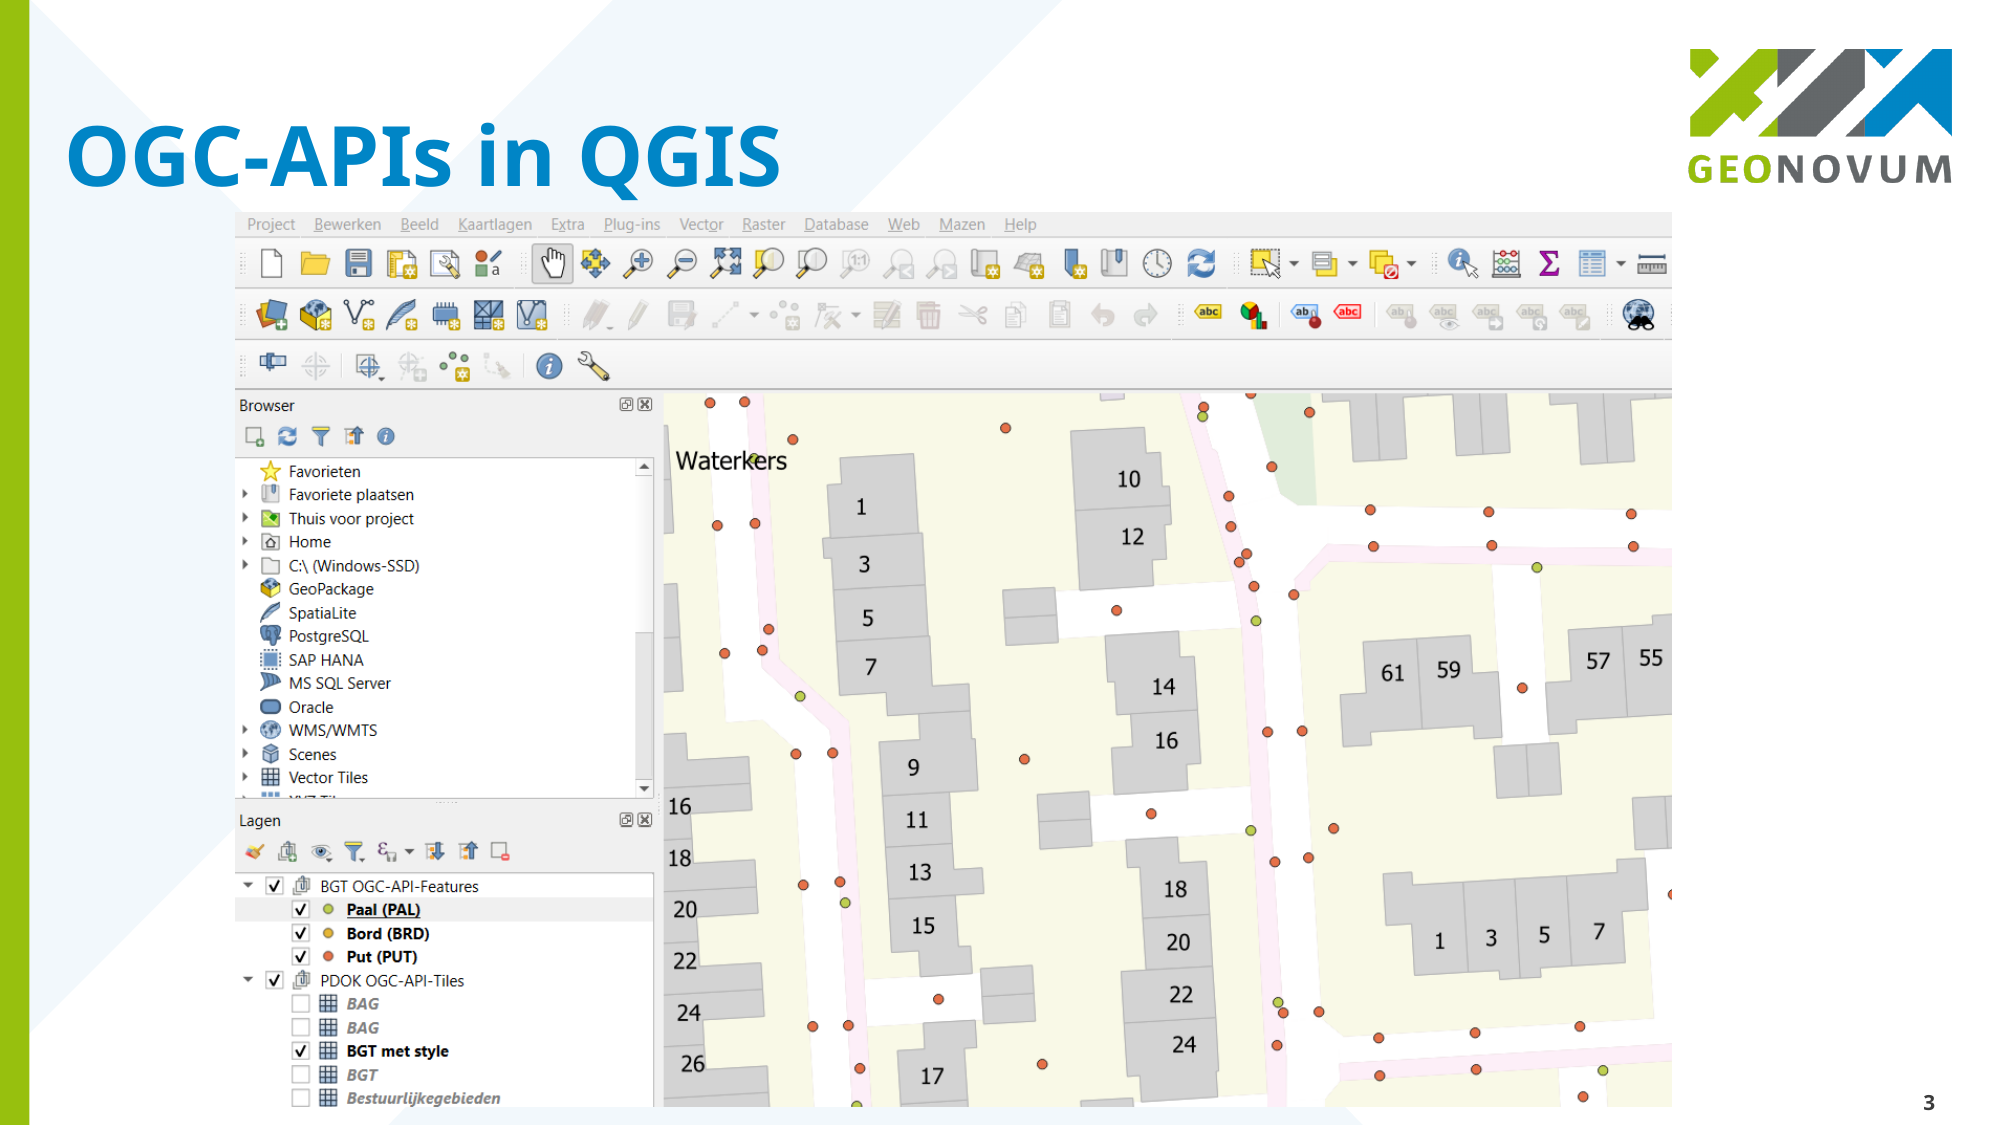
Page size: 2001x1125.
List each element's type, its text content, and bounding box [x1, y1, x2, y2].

picture [1686, 49, 1955, 186]
slide_number 3 [1824, 1088, 1951, 1120]
picture [235, 212, 1672, 1107]
title OGC-APIs in QGIS [49, 0, 1654, 210]
